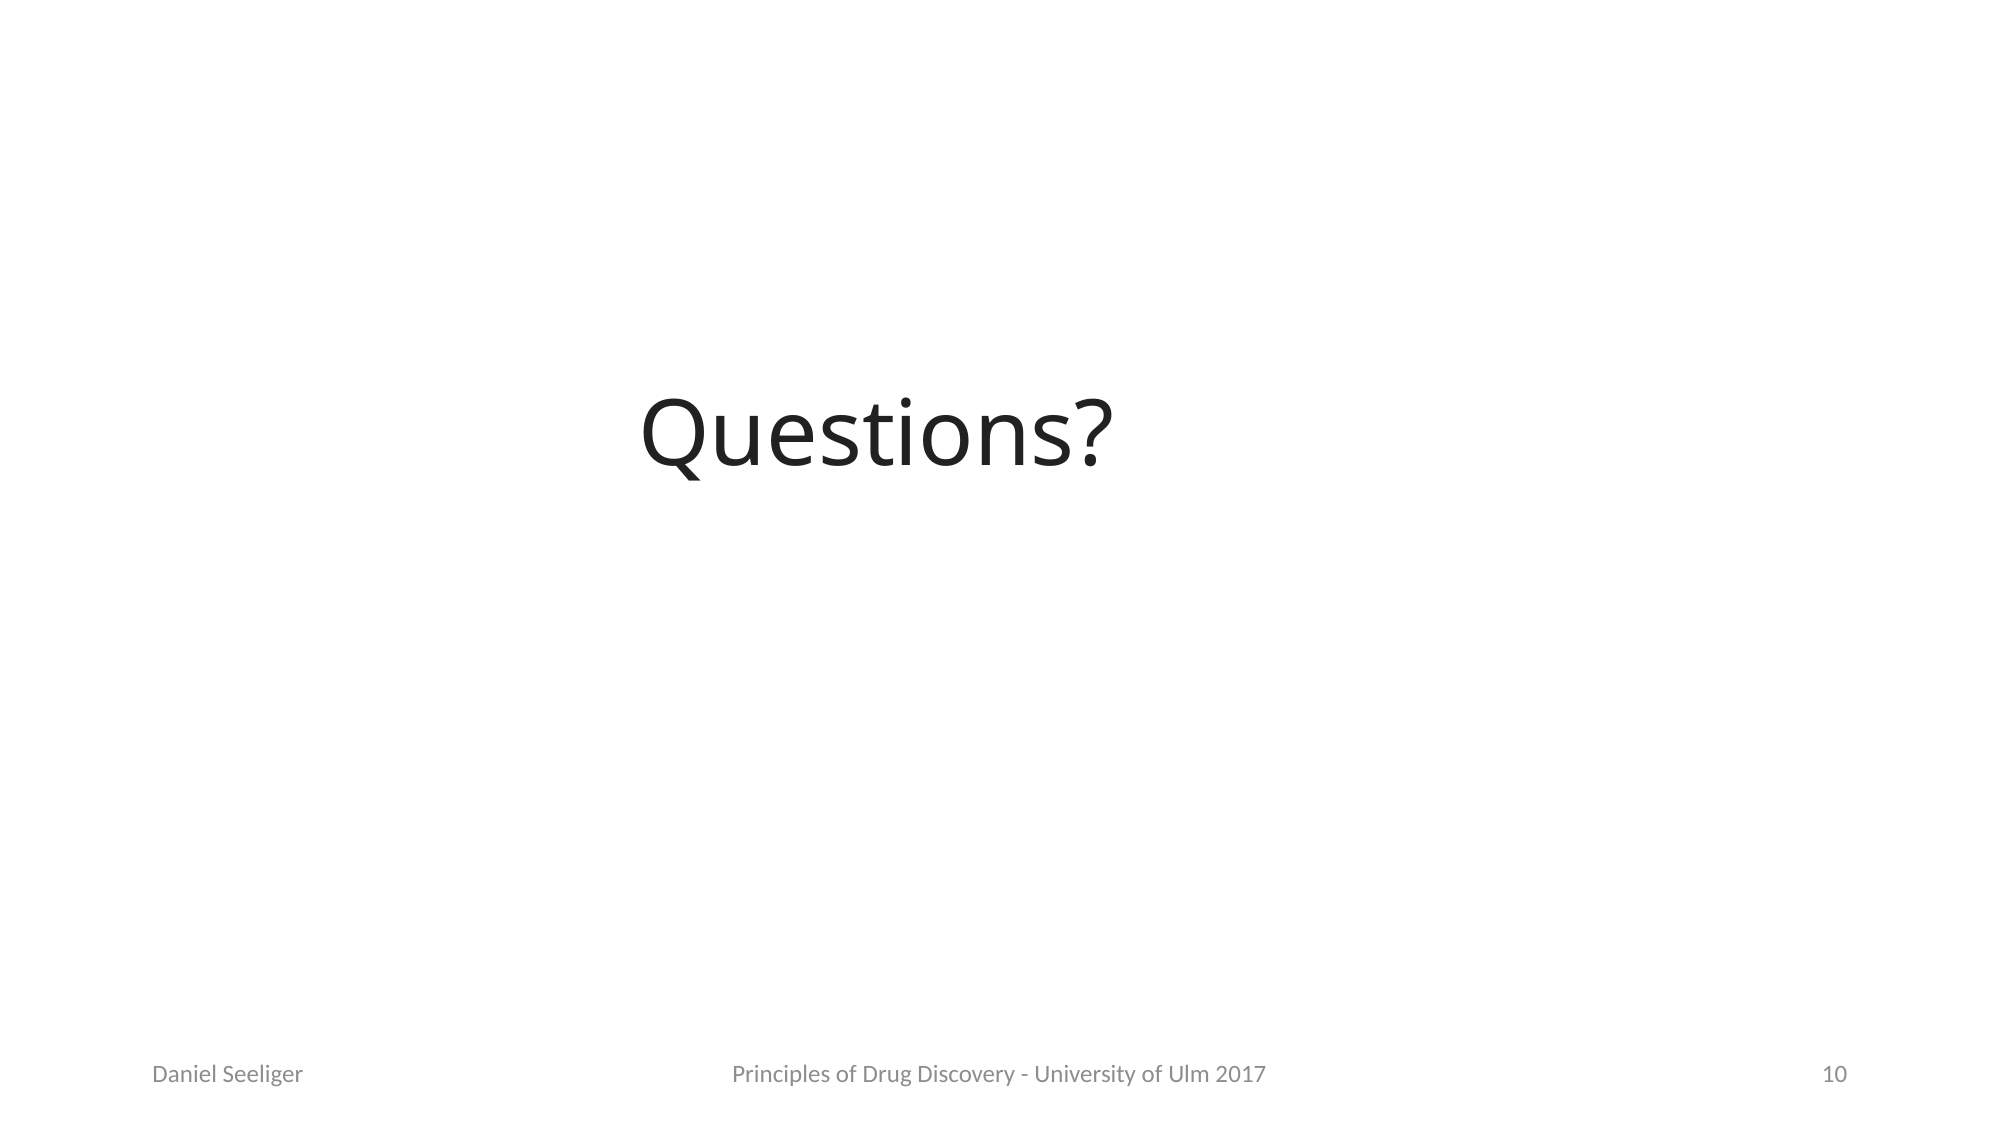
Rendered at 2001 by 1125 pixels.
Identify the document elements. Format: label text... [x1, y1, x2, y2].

text_box Questions? [623, 378, 1863, 513]
footer Principles of Drug Discovery - University of Ulm 2017 [662, 1042, 1338, 1103]
slide_number 10 [1412, 1042, 1863, 1103]
slide_number Daniel Seeliger [137, 1042, 588, 1103]
